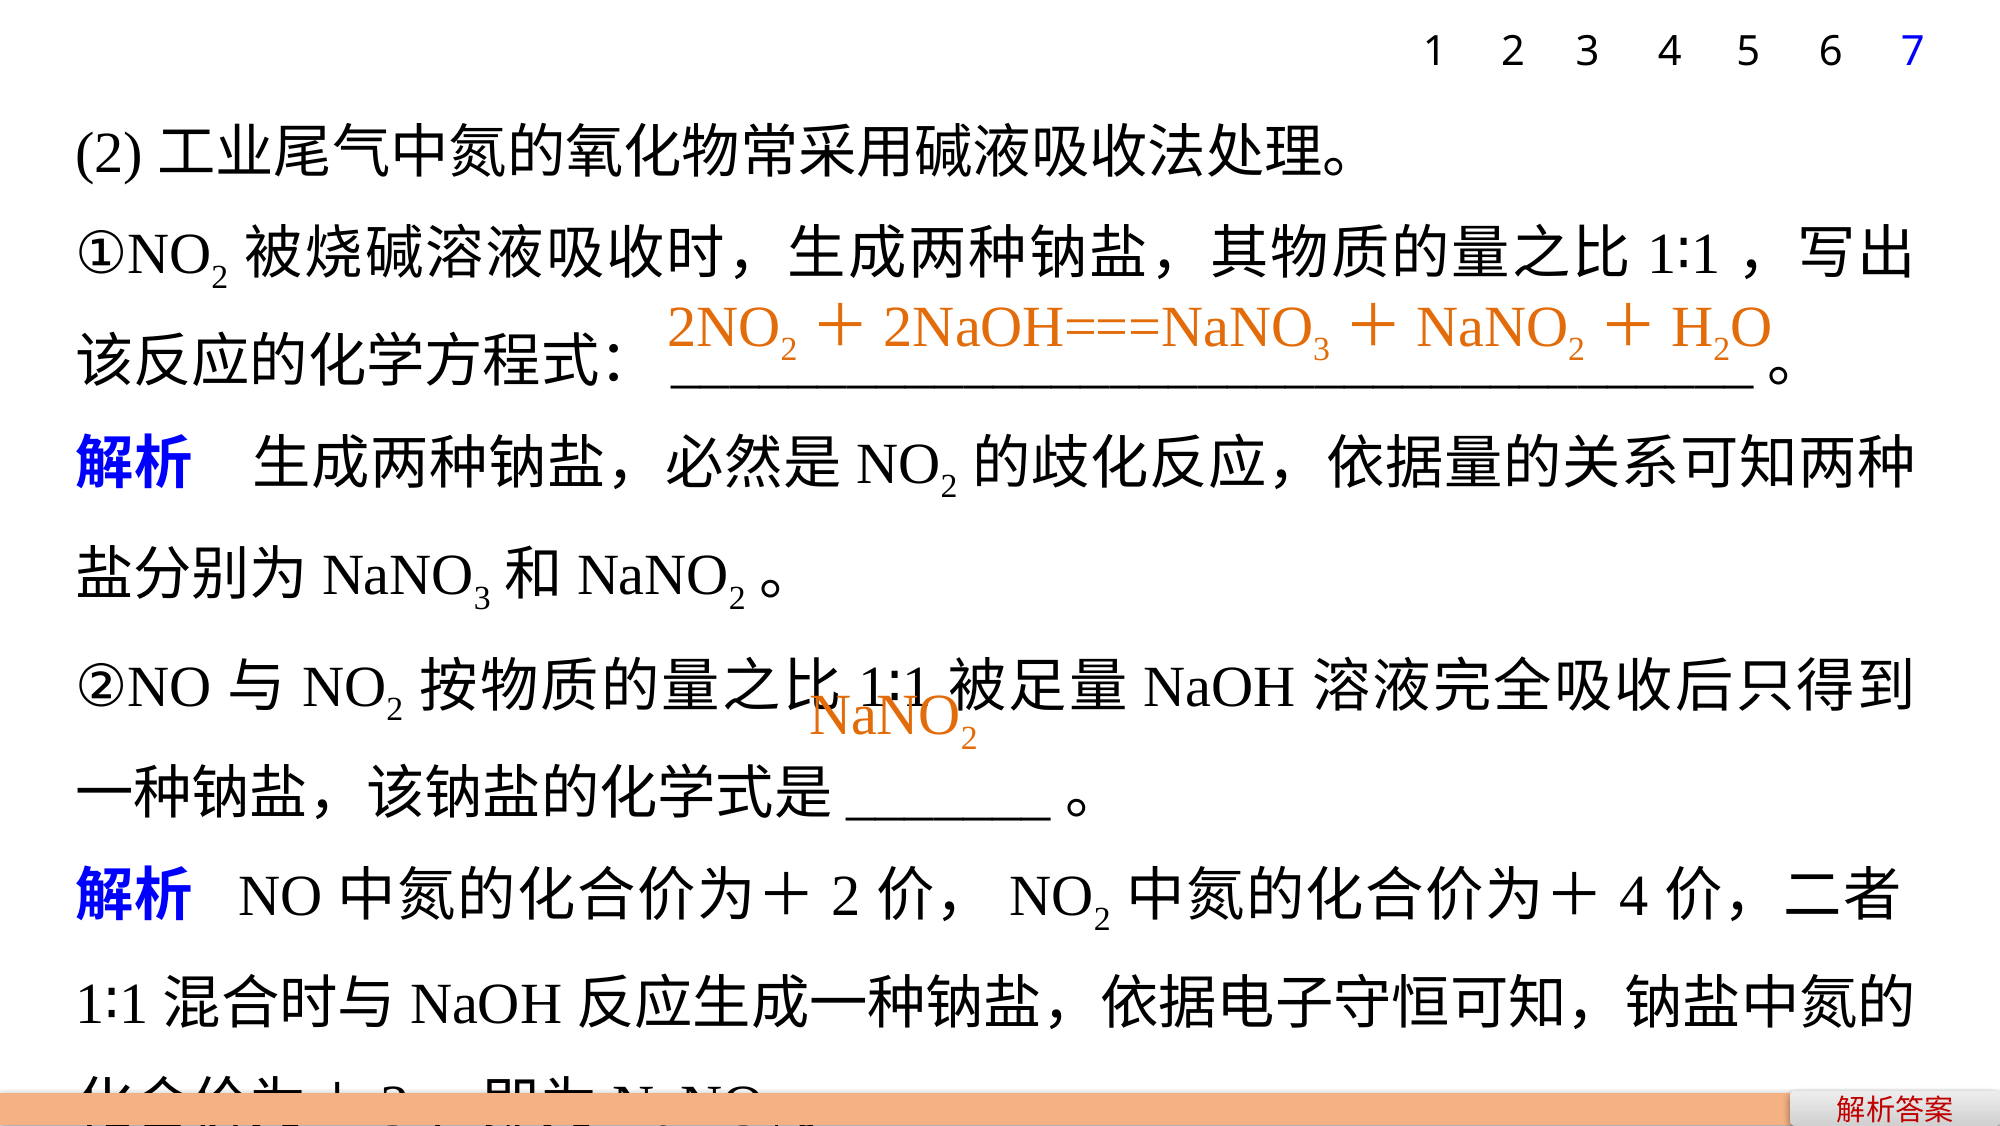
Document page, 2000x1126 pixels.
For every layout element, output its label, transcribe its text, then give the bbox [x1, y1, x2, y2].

text_box 6 [1797, 1, 1863, 97]
text_box 4 [1636, 1, 1702, 97]
text_box 3 [1562, 1, 1620, 97]
text_box (2)工业尾气中氮的氧化物常采用碱液吸收法处理。 ①NO2被烧碱溶液吸收时，生成两种钠盐，其物质的量之比1∶1，写出该反应的化学方程式：_____________________________________。 解析 生成两种钠盐，必然是NO2的歧化反应，依据量的关系可知两种盐分别为NaNO3和NaNO2。 ②NO与NO2按物质的量之比1∶1被足量NaOH溶液完全吸收后只得到一种钠盐，该钠盐的化学式是_______。 解析 NO中氮的化合价为＋2价，NO2中氮的化合价为＋4价，二者1∶1混合时与NaOH反应生成一种钠盐，依据电子守恒可知，钠盐中氮的化合价为＋3，即为NaNO2。 [60, 78, 1931, 1091]
text_box [0, 1092, 1787, 1126]
text_box 5 [1715, 1, 1781, 97]
text_box 解析答案 [1788, 1089, 2000, 1126]
text_box 7 [1879, 1, 1945, 96]
text_box 2 [1483, 1, 1546, 97]
text_box 1 [1401, 1, 1467, 97]
text_box 2NO2＋2NaOH===NaNO3＋NaNO2＋H2O [652, 280, 1788, 375]
text_box NaNO2 [794, 668, 993, 764]
